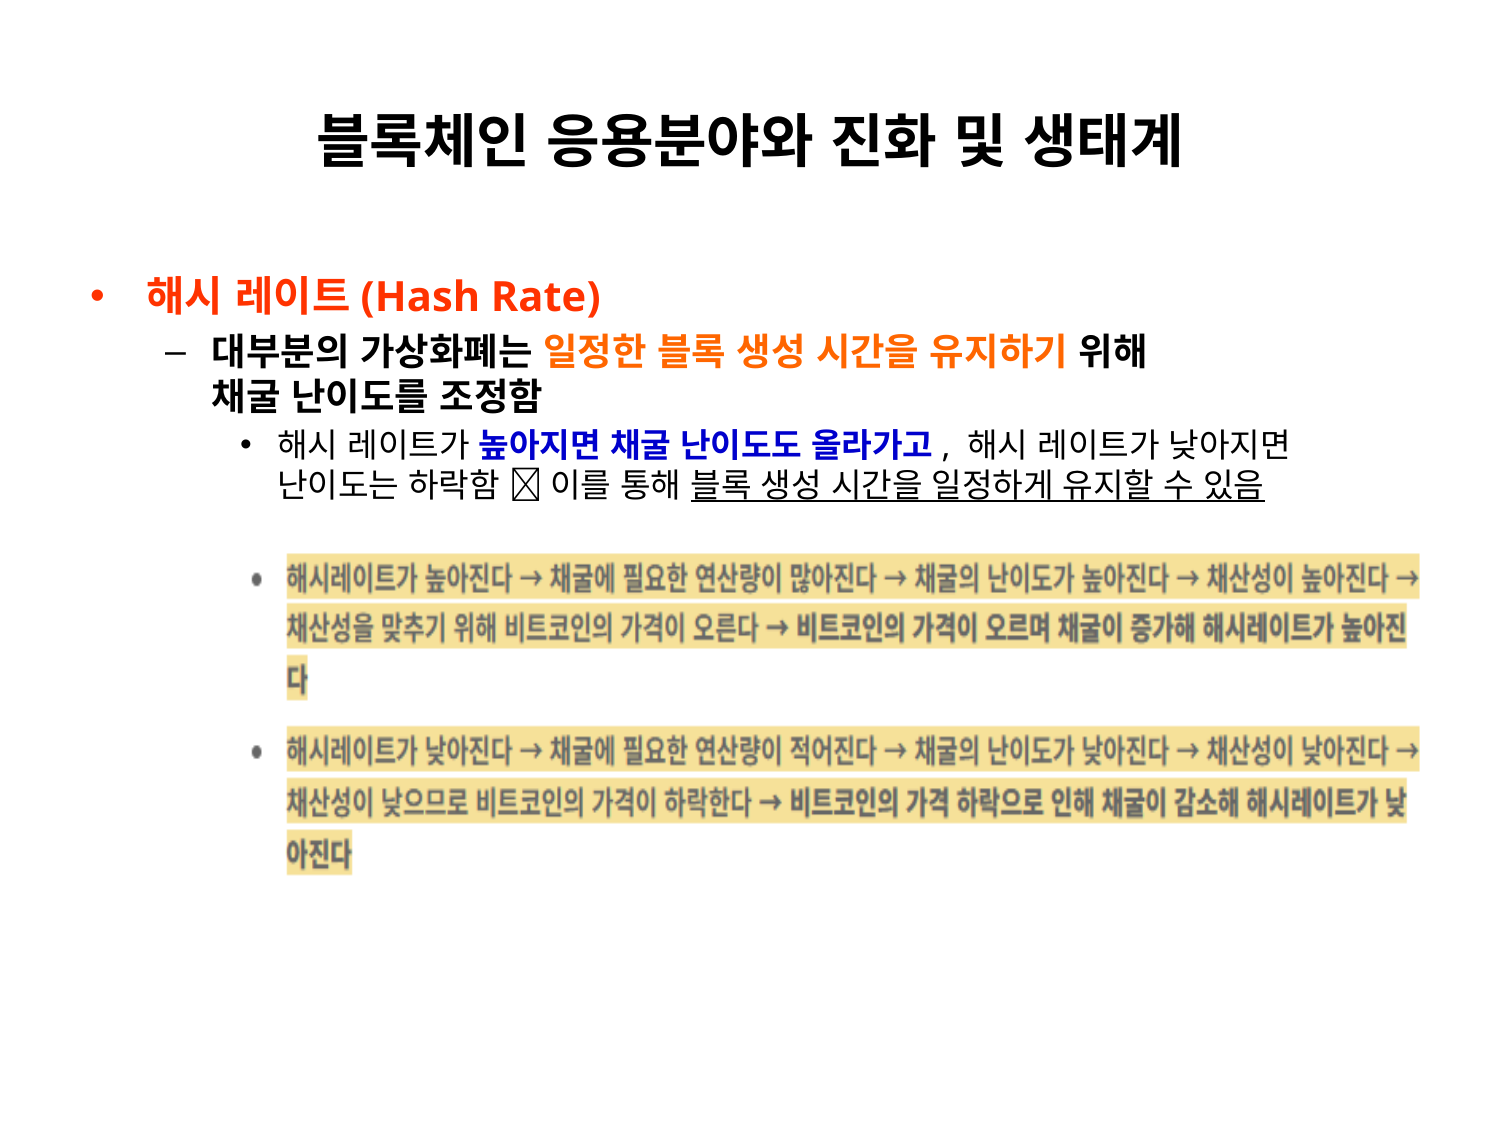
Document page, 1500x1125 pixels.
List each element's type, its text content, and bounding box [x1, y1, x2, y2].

picture [249, 551, 1431, 882]
title 블록체인 응용분야와 진화 및 생태계 [75, 45, 1425, 233]
list 해시 레이트(Hash Rate) 대부분의 가상화폐는 일정한 블록 생성 시간을 유지하기 위해 채굴 난이도를 조정함 해시 레이트가 높아지면 채굴 난이도도 올라가고, 해시 레이트가 낮아지면 난이도는 하락함  이를 통해 블록 생성 시간을 일정하게 유지할 수 있음 [75, 262, 1425, 1005]
